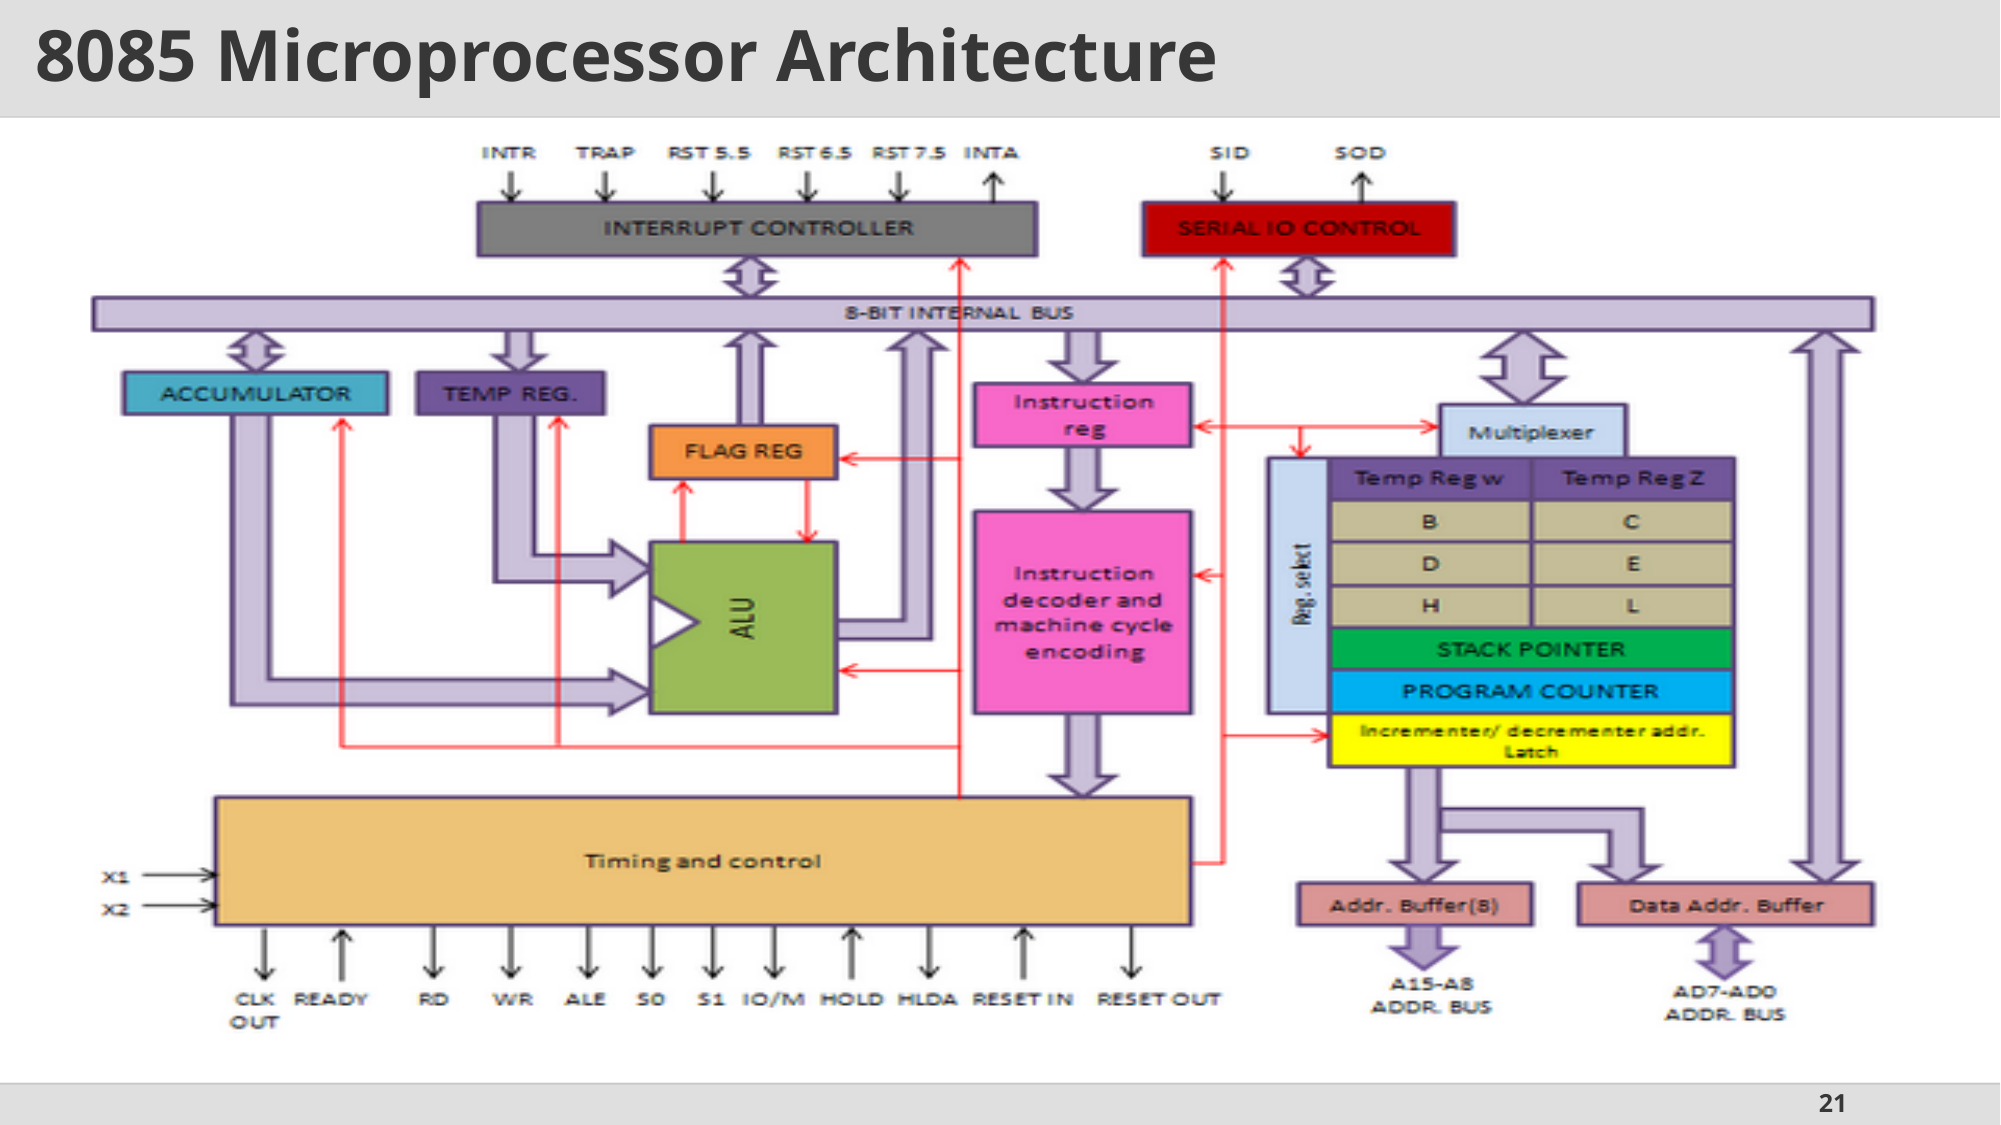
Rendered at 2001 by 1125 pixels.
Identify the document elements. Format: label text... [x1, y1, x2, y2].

picture [90, 137, 1887, 1036]
title 8085 Microprocessor Architecture [0, 0, 2000, 117]
